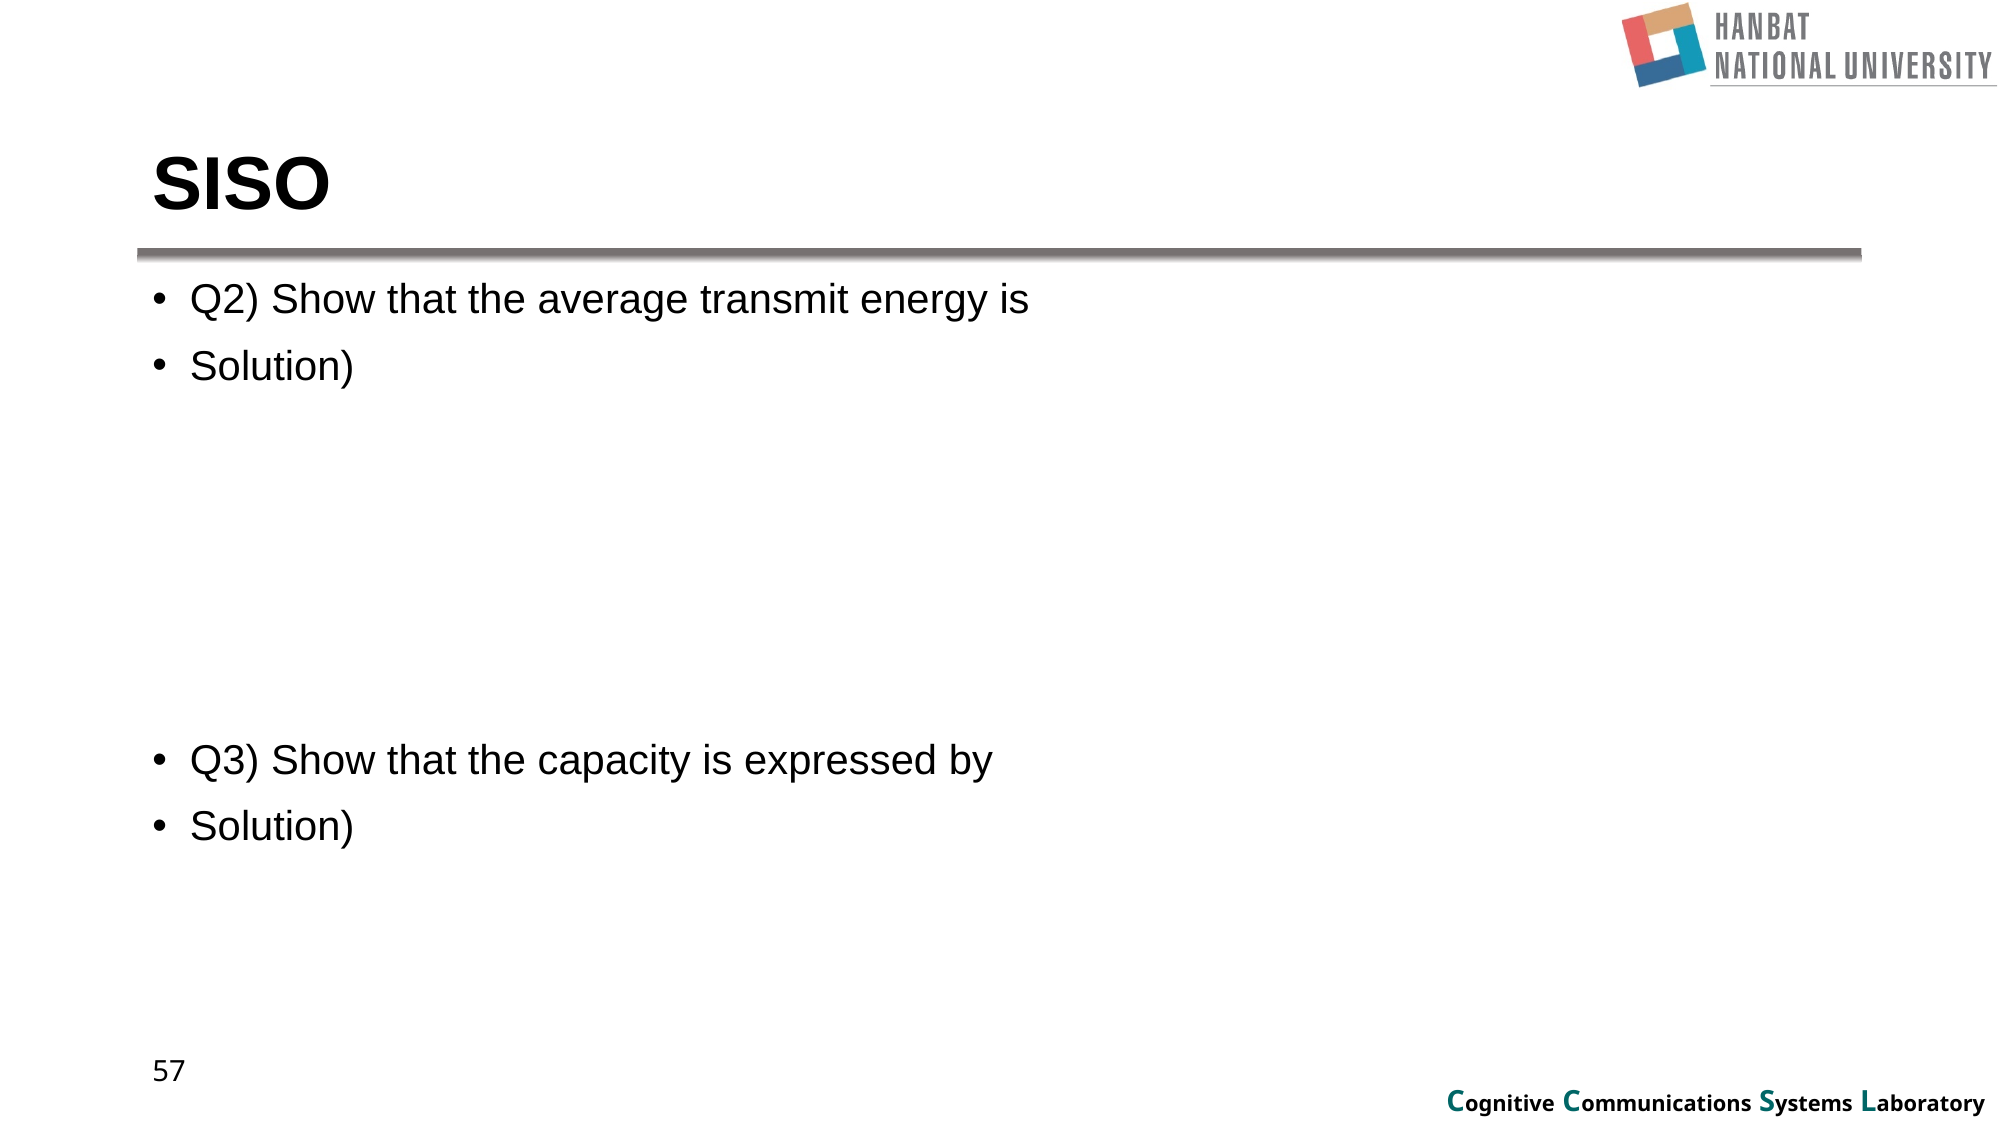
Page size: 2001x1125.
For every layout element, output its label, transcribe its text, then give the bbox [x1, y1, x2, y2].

picture [1621, 2, 1998, 90]
title SISO [137, 129, 1863, 242]
slide_number 57 [137, 1042, 357, 1103]
